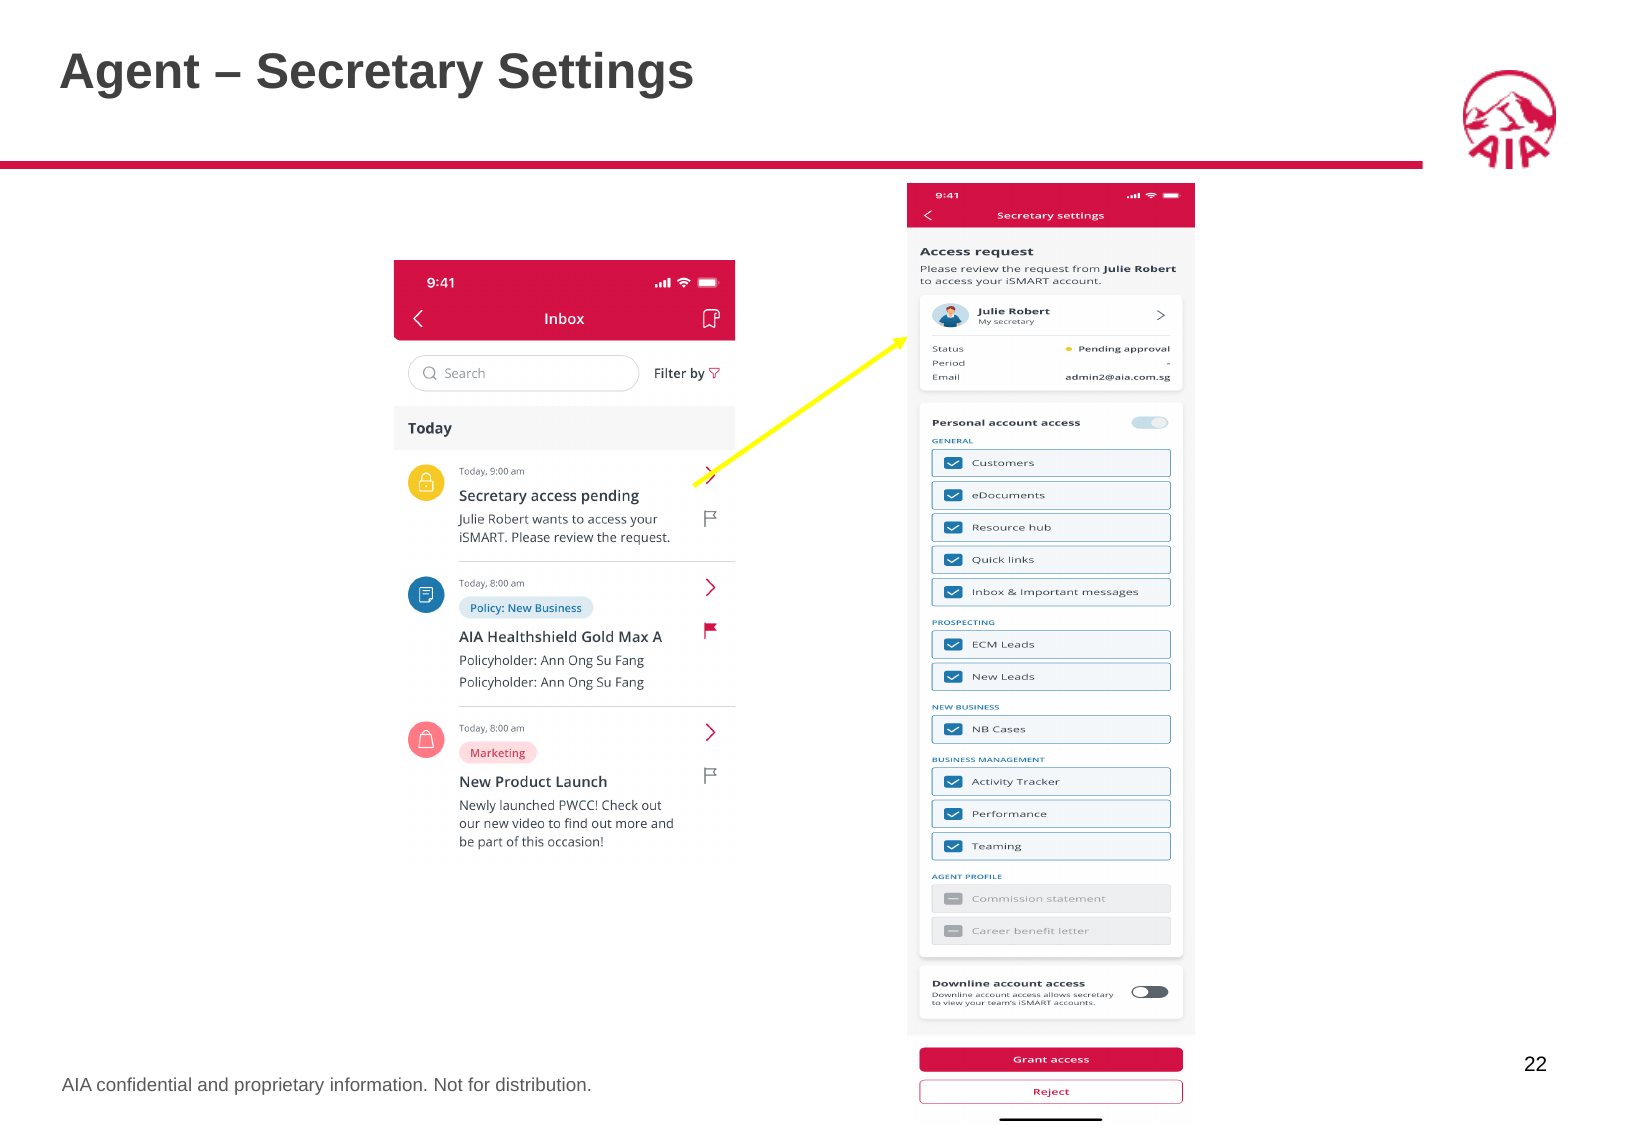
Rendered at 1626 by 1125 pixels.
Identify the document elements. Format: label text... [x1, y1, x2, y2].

picture [1463, 70, 1556, 169]
picture [393, 260, 736, 865]
picture [907, 183, 1195, 1125]
title Agent – Secretary Settings [43, 30, 1427, 162]
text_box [693, 336, 908, 487]
slide_number 22 [1509, 1042, 1591, 1103]
